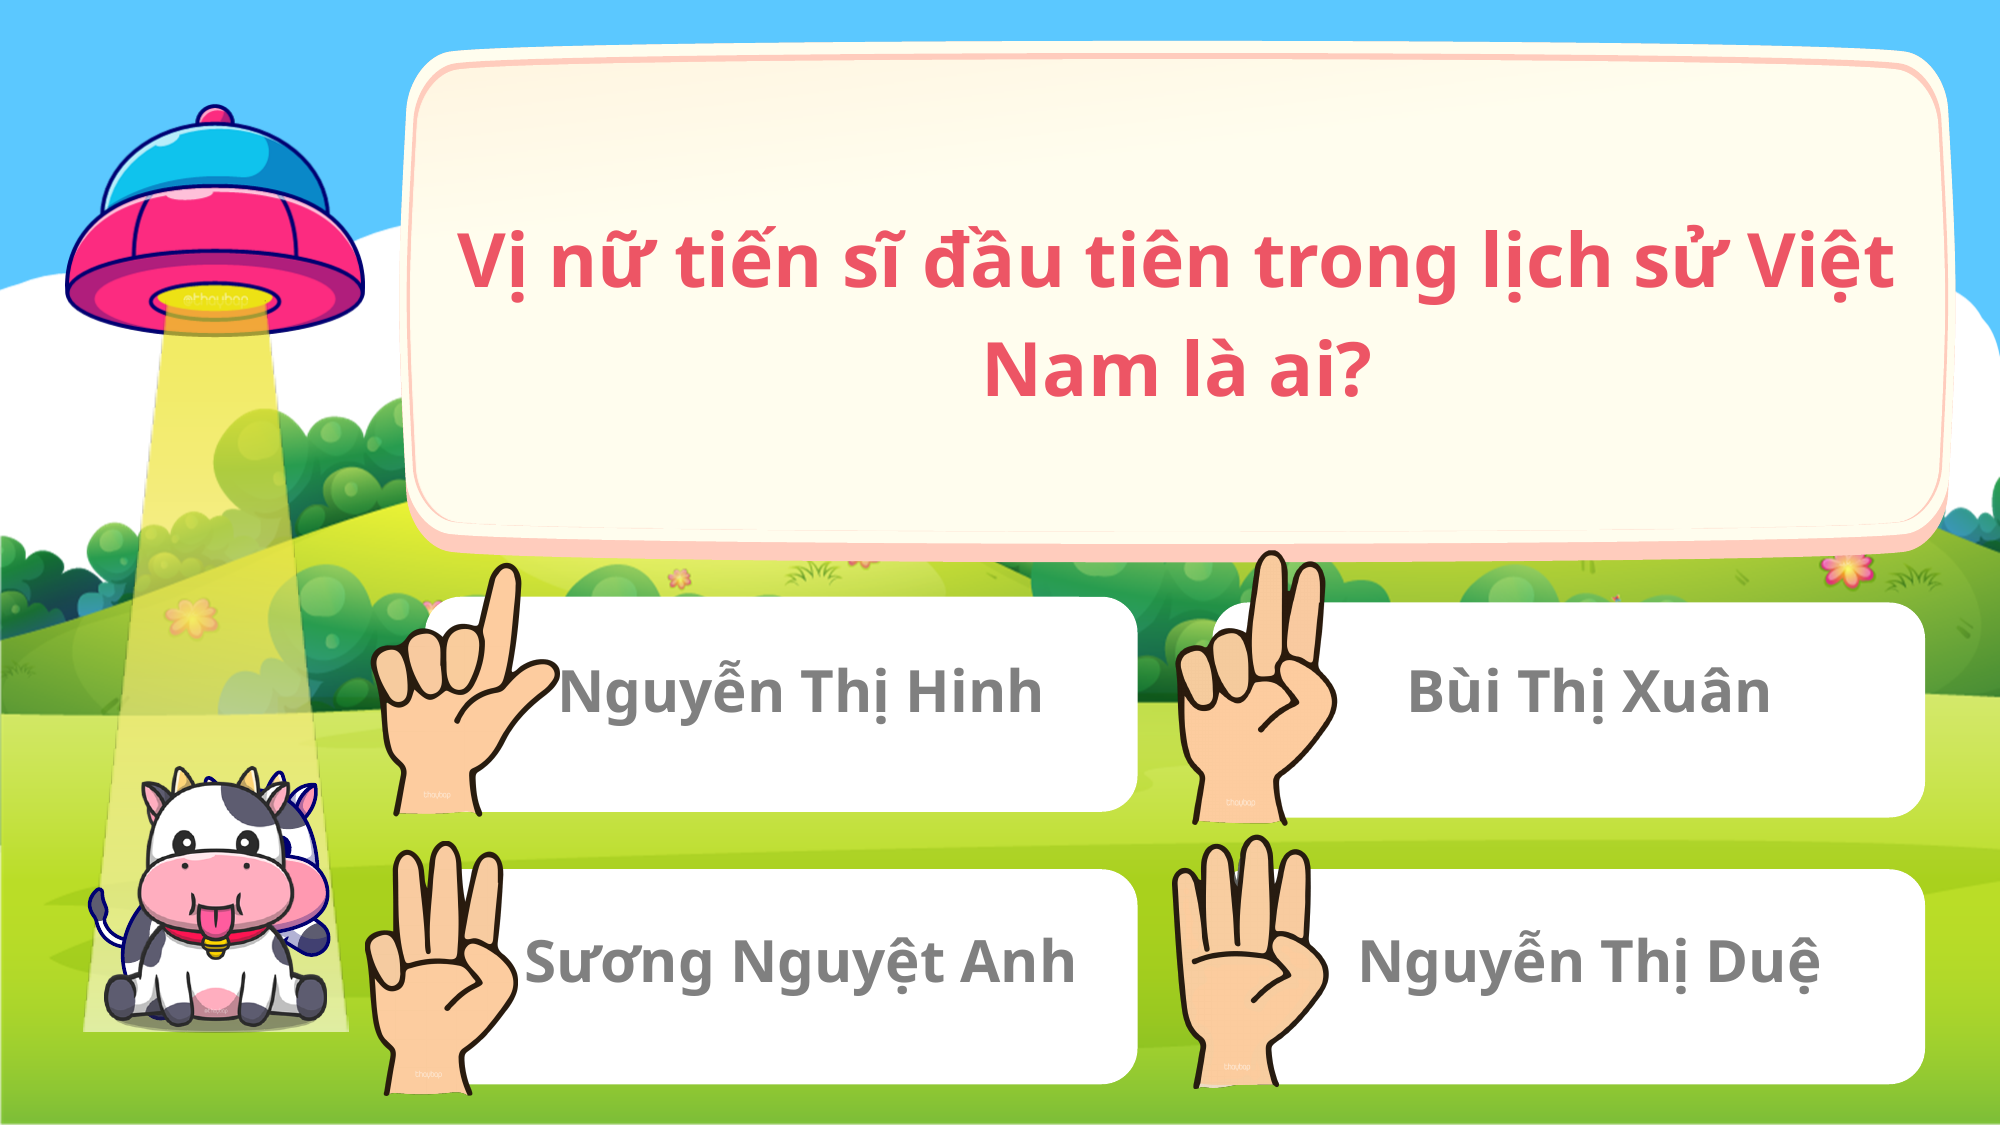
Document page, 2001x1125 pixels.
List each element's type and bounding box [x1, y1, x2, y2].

text_box [399, 40, 1956, 563]
text_box [1172, 834, 1925, 1089]
text_box [370, 562, 1138, 817]
text_box [365, 841, 1138, 1096]
picture [0, 0, 2000, 1125]
text_box [1175, 550, 1925, 826]
